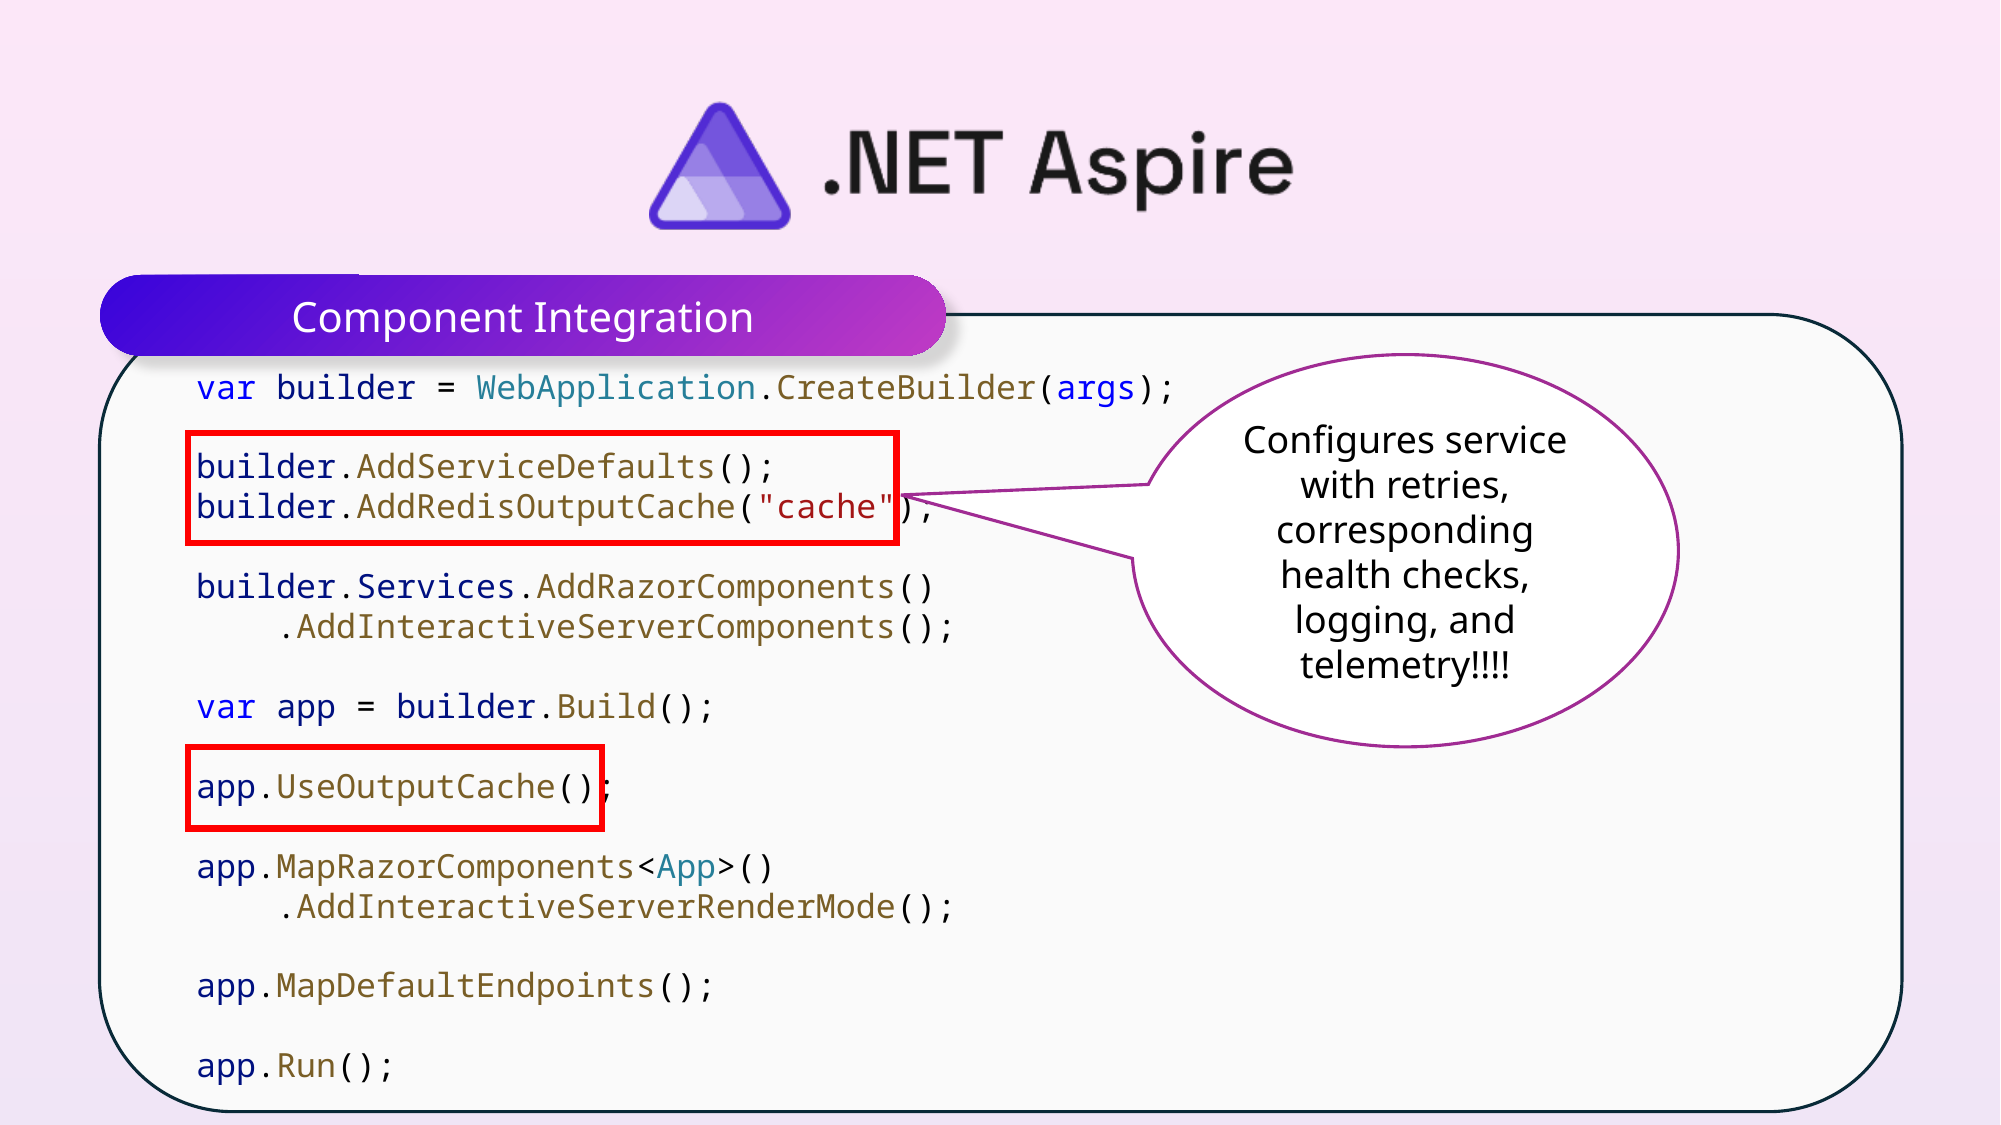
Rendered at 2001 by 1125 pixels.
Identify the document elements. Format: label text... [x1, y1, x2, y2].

text_box Component Integration [100, 275, 946, 356]
text_box var builder = WebApplication.CreateBuilder(args); builder.AddServiceDefaults(); builder.AddRedisOutputCache("cache"); builder.Services.AddRazorComponents() .AddInteractiveServerComponents(); var app = builder.Build(); app.UseOutputCache(); app.MapRazorComponents<App>() .AddInteractiveServerRenderMode(); app.MapDefaultEndpoints(); app.Run(); [181, 318, 1692, 1125]
picture [648, 82, 1352, 272]
text_box [97, 365, 181, 1104]
text_box Configures service with retries, corresponding health checks, logging, and telemetry!!!! [900, 353, 1680, 749]
text_box [187, 745, 604, 830]
text_box [963, 312, 1904, 1114]
text_box [186, 432, 898, 545]
